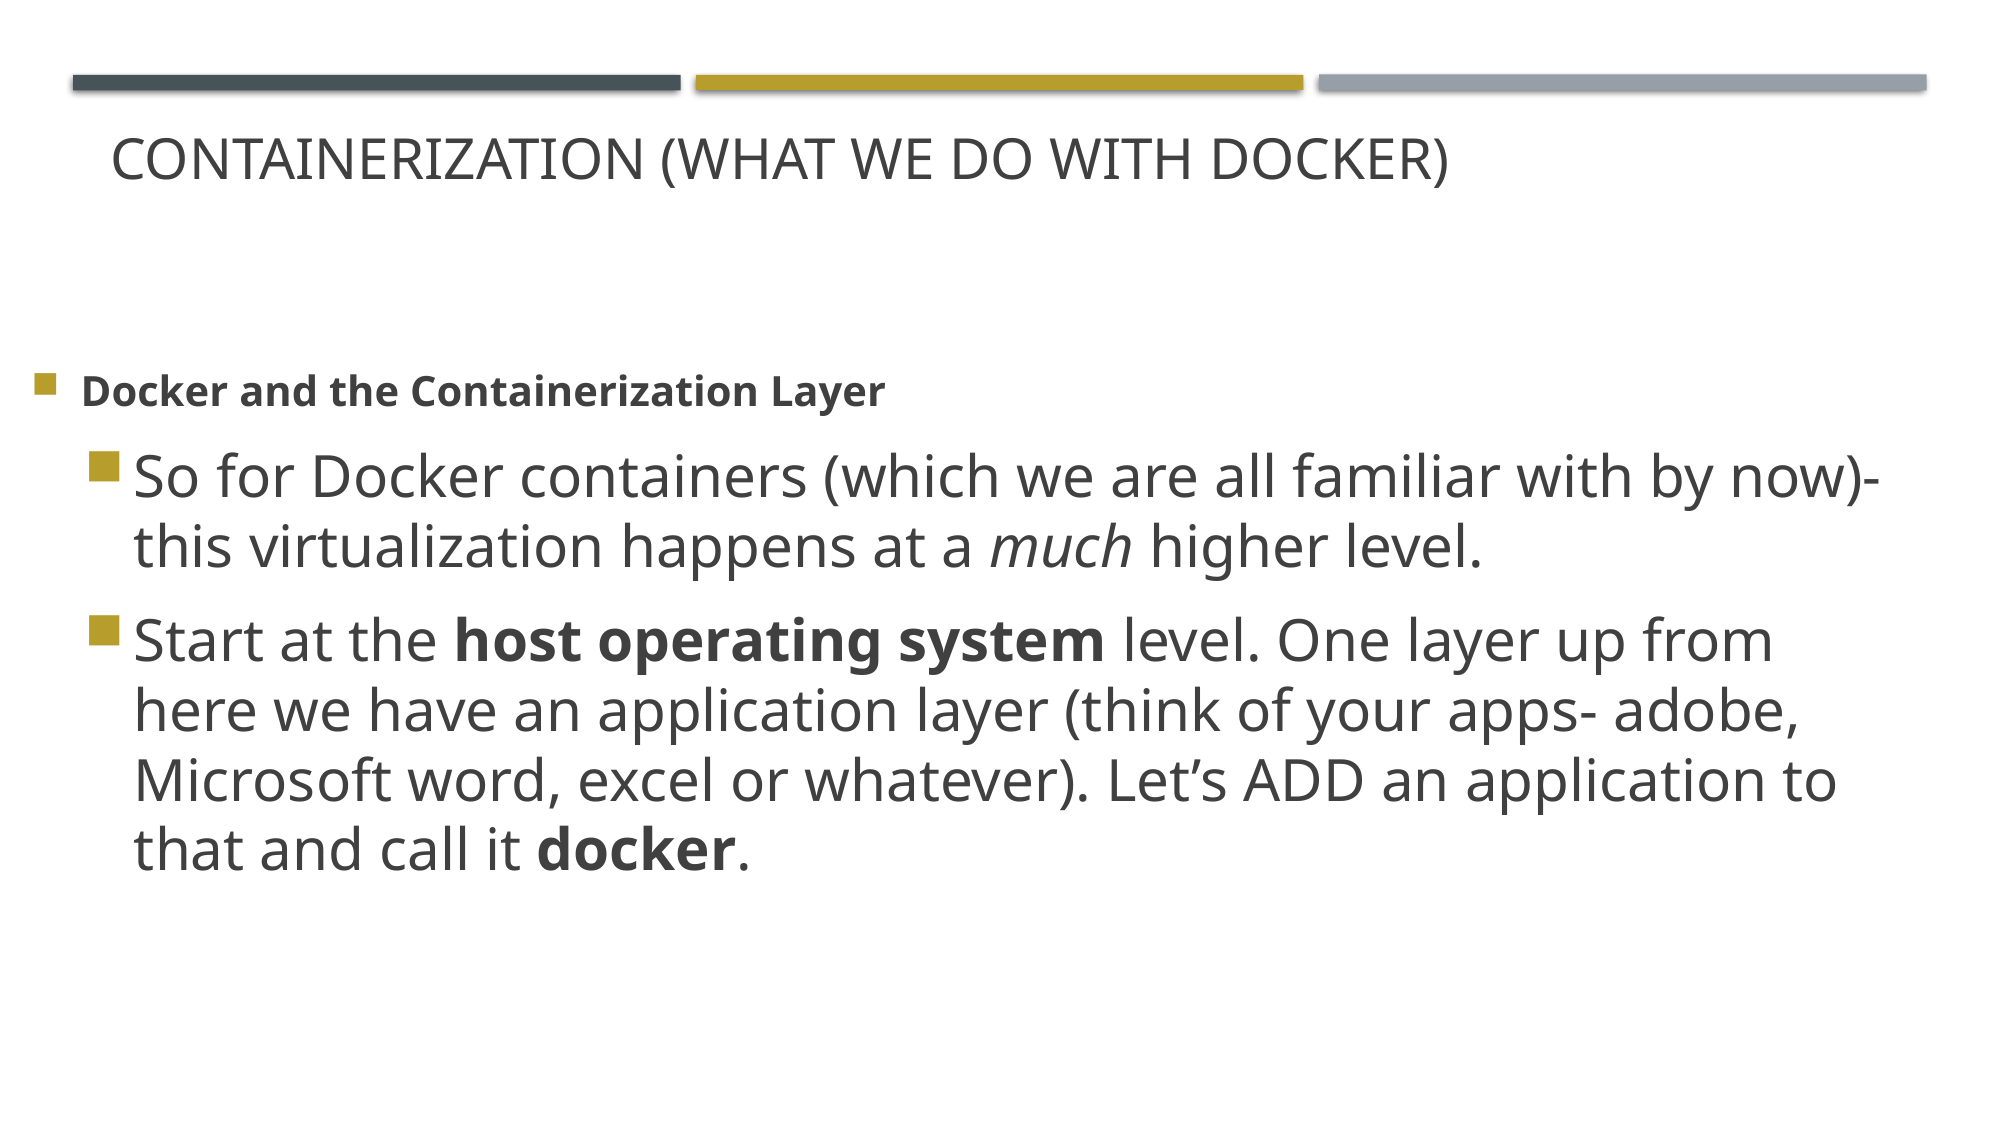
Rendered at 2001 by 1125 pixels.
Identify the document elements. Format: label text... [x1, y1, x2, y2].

title Containerization (what we do with docker) [95, 115, 1905, 199]
list Docker and the Containerization Layer So for Docker containers (which we are all familiar with by now)- this virtualization happens at a much higher level. Start at the host operating system level. One layer up from here we have an application layer (think of your apps- adobe, Microsoft word, excel or whatever). Let’s ADD an application to that and call it docker. [15, 237, 1905, 1097]
